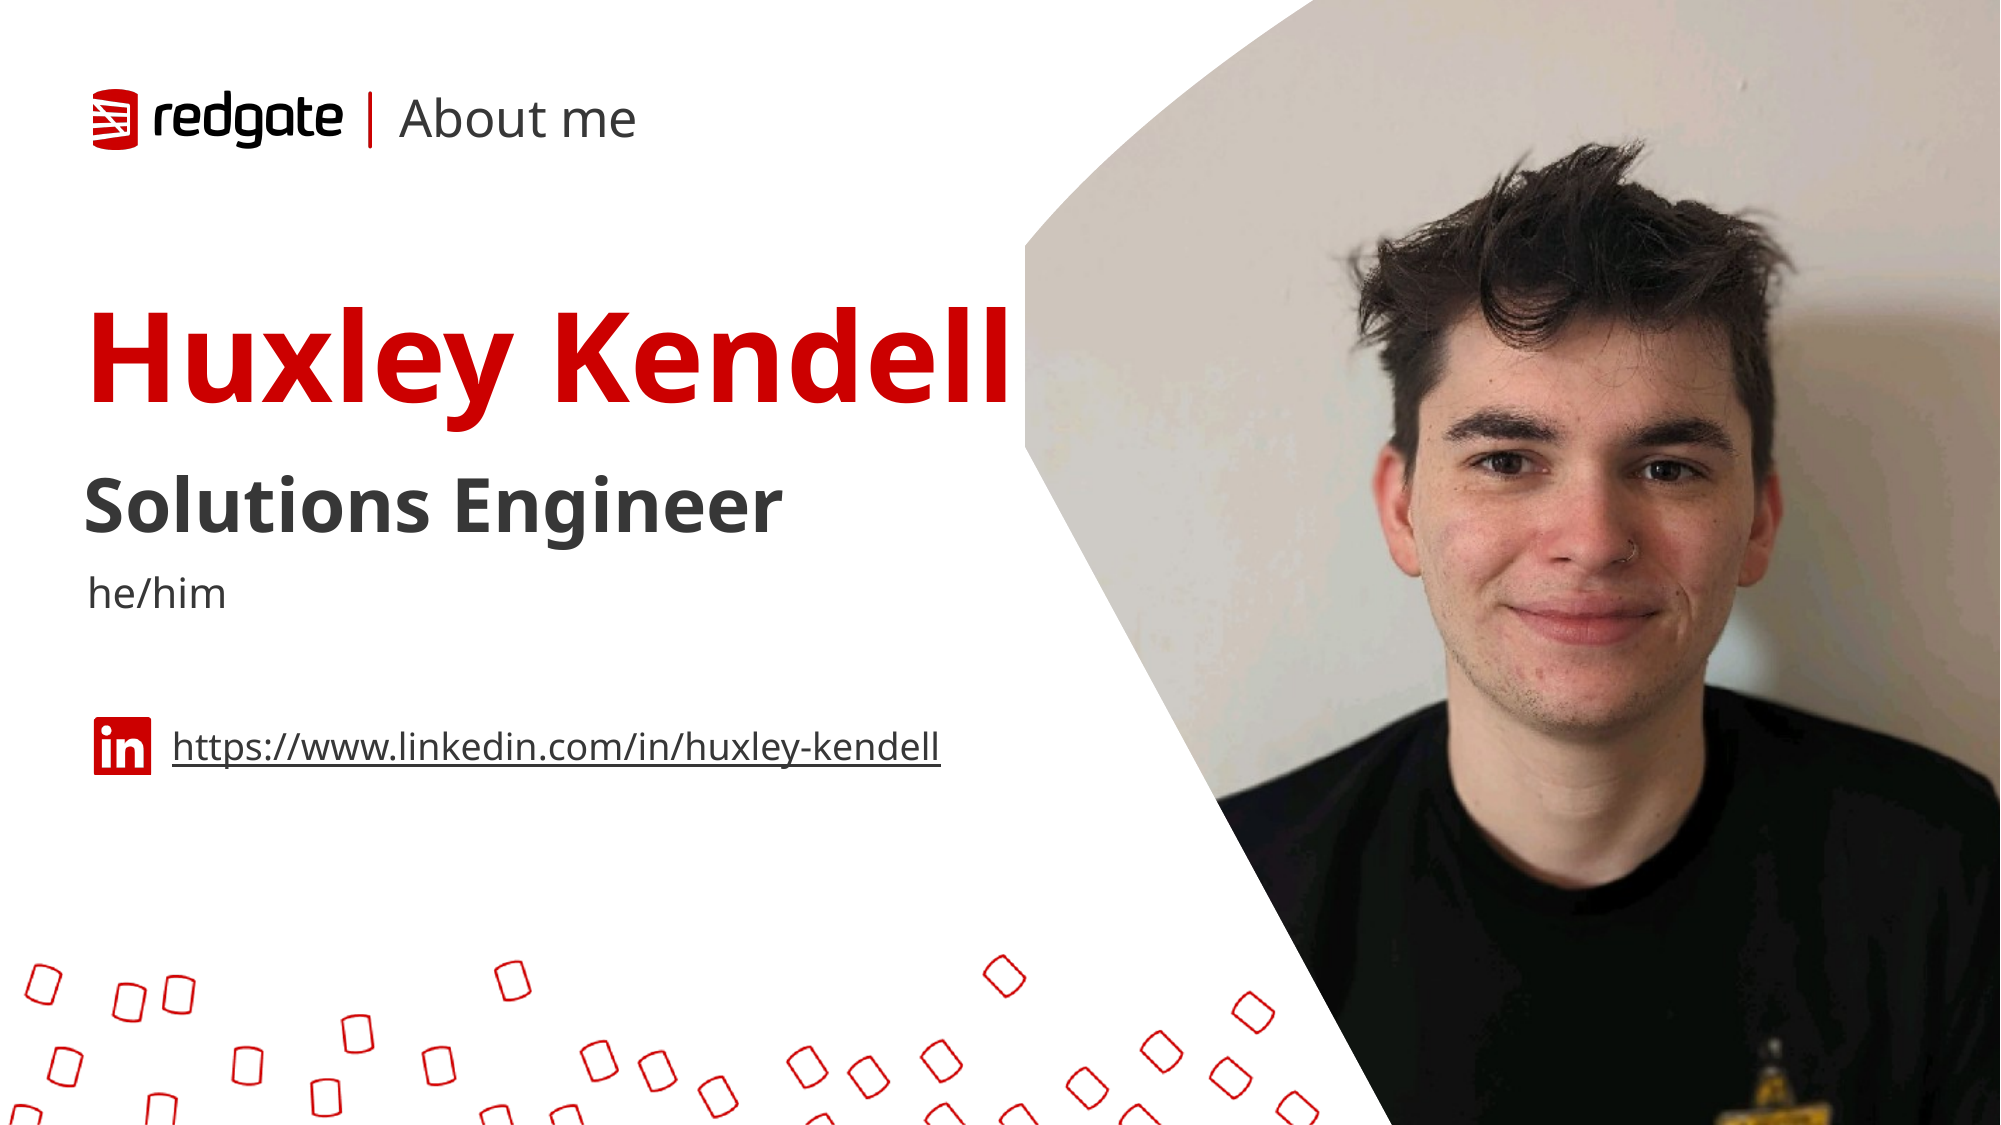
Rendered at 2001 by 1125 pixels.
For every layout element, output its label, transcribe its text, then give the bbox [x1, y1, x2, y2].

picture [0, 0, 2000, 1125]
picture [93, 717, 152, 775]
text_box About me [384, 78, 1025, 156]
text_box [0, 0, 1025, 801]
text_box Solutions Engineer [68, 450, 855, 556]
text_box he/him [72, 559, 243, 625]
picture [93, 89, 372, 150]
text_box Huxley Kendell [69, 270, 1025, 435]
text_box https://www.linkedin.com/in/huxley-kendell [157, 715, 1000, 782]
